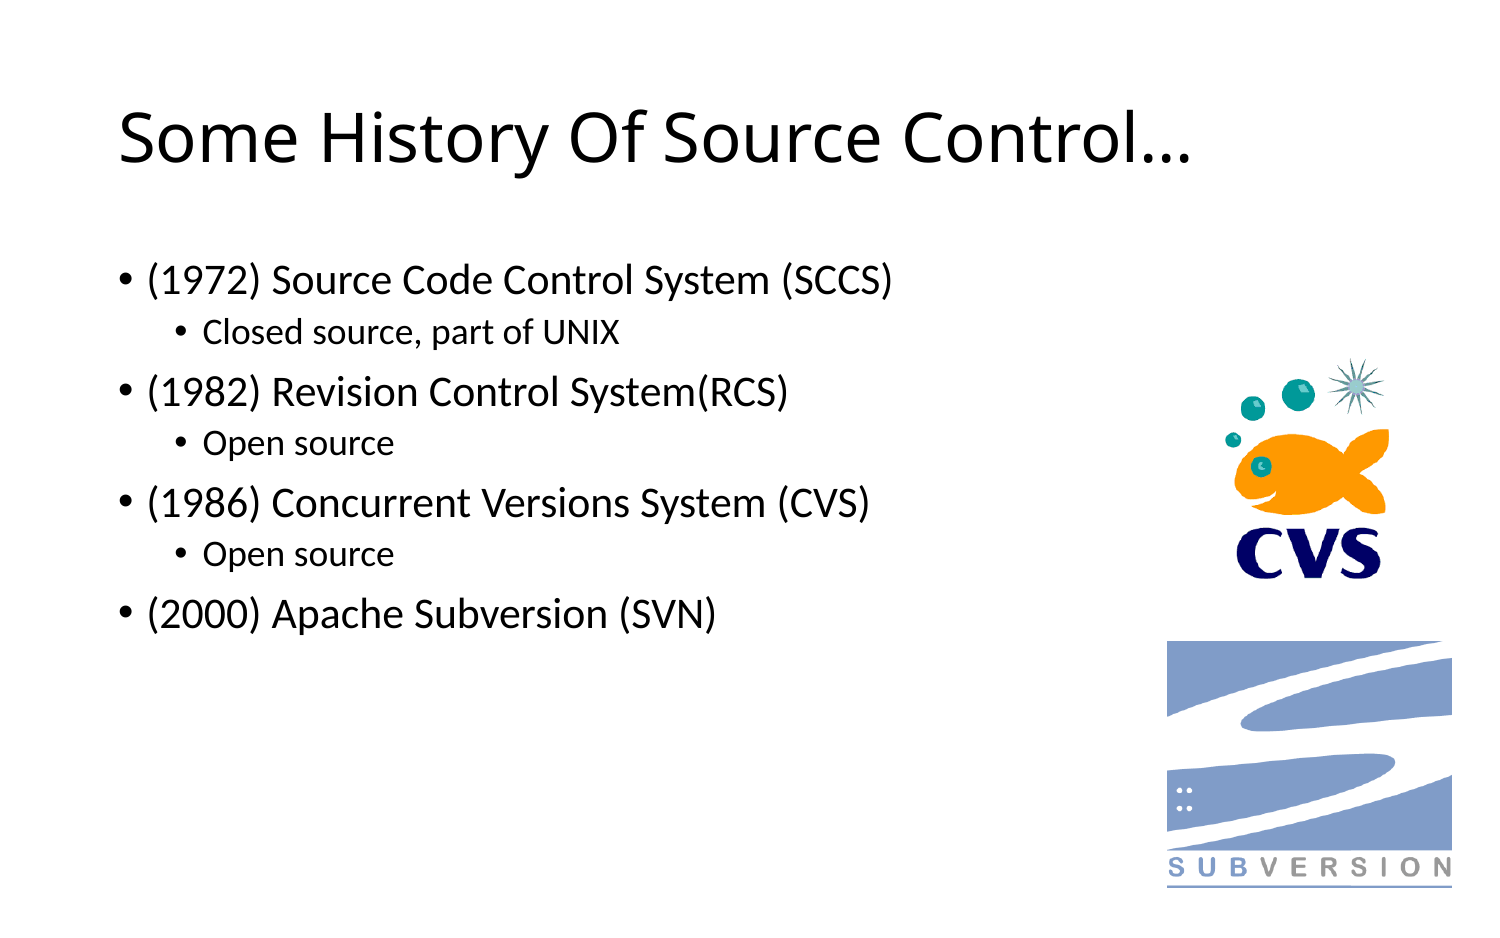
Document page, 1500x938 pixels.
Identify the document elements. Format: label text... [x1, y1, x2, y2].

list (1972) Source Code Control System (SCCS) Closed source, part of UNIX (1982) Revision Control System(RCS) Open source (1986) Concurrent Versions System (CVS) Open source (2000) Apache Subversion (SVN) [103, 249, 1397, 845]
title Some History Of Source Control… [103, 49, 1397, 232]
picture [1167, 641, 1452, 888]
picture [1225, 358, 1389, 579]
